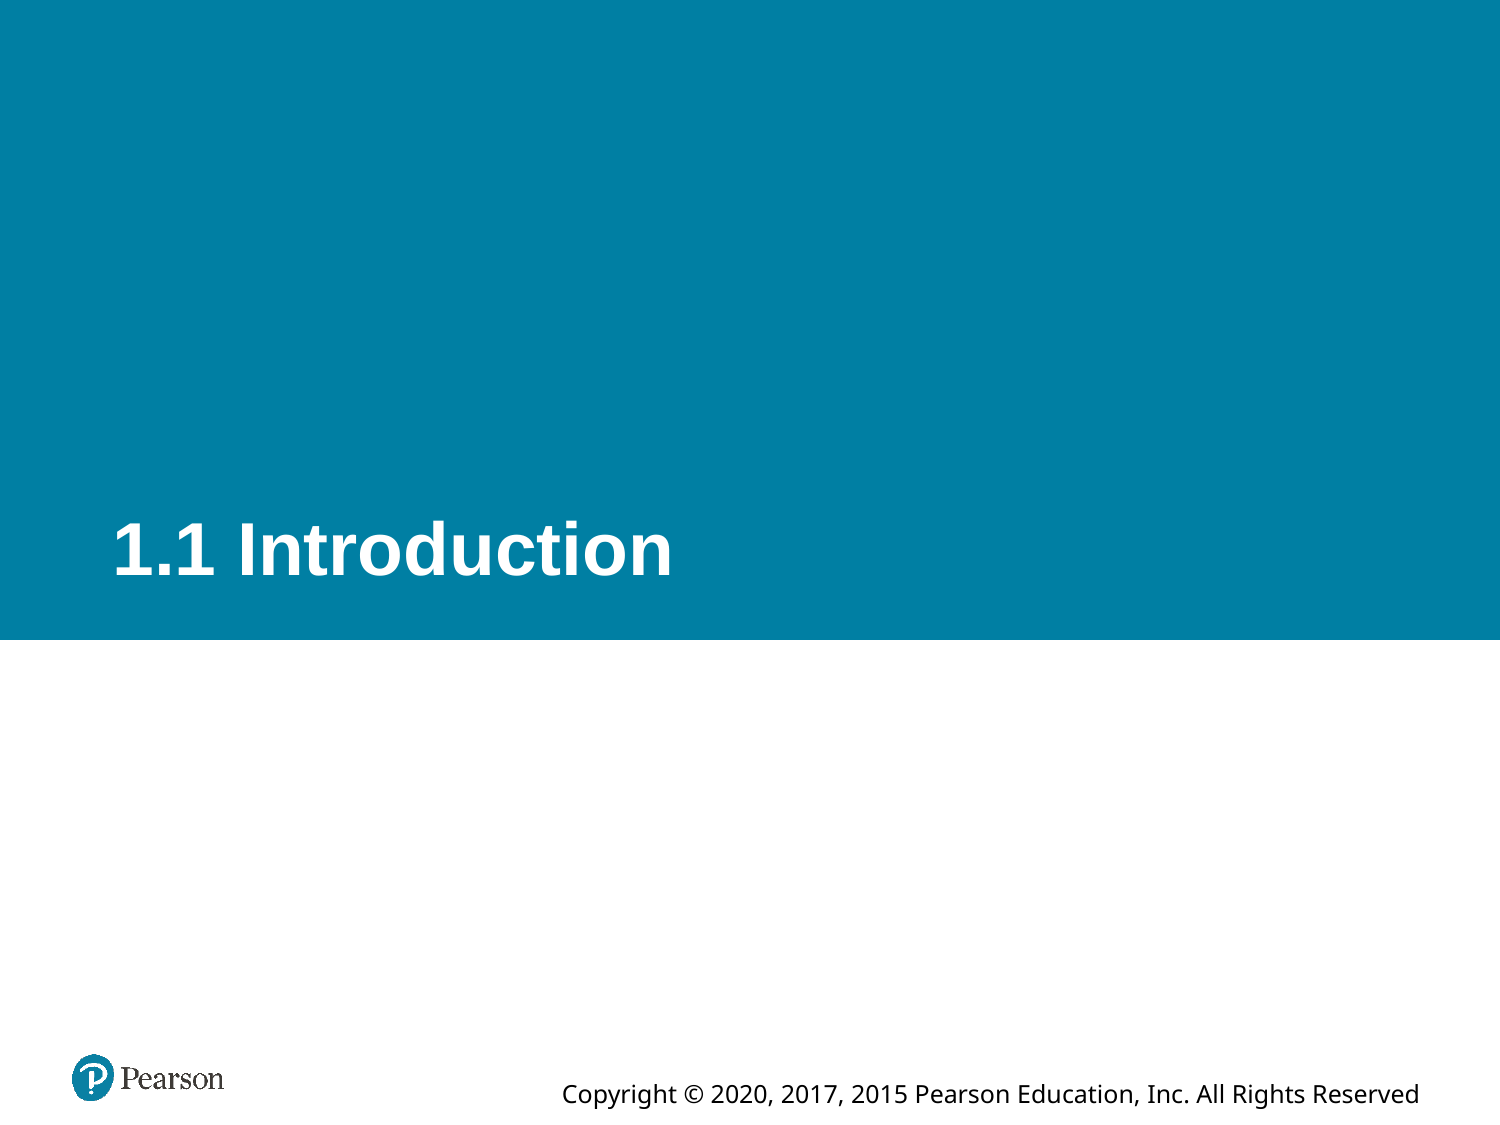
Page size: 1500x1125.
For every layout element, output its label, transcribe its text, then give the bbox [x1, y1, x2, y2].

picture [81, 1064, 107, 1088]
title 1.1 Introduction [112, 125, 1388, 591]
picture [72, 1054, 88, 1070]
picture [72, 1087, 82, 1101]
picture [100, 1054, 224, 1101]
